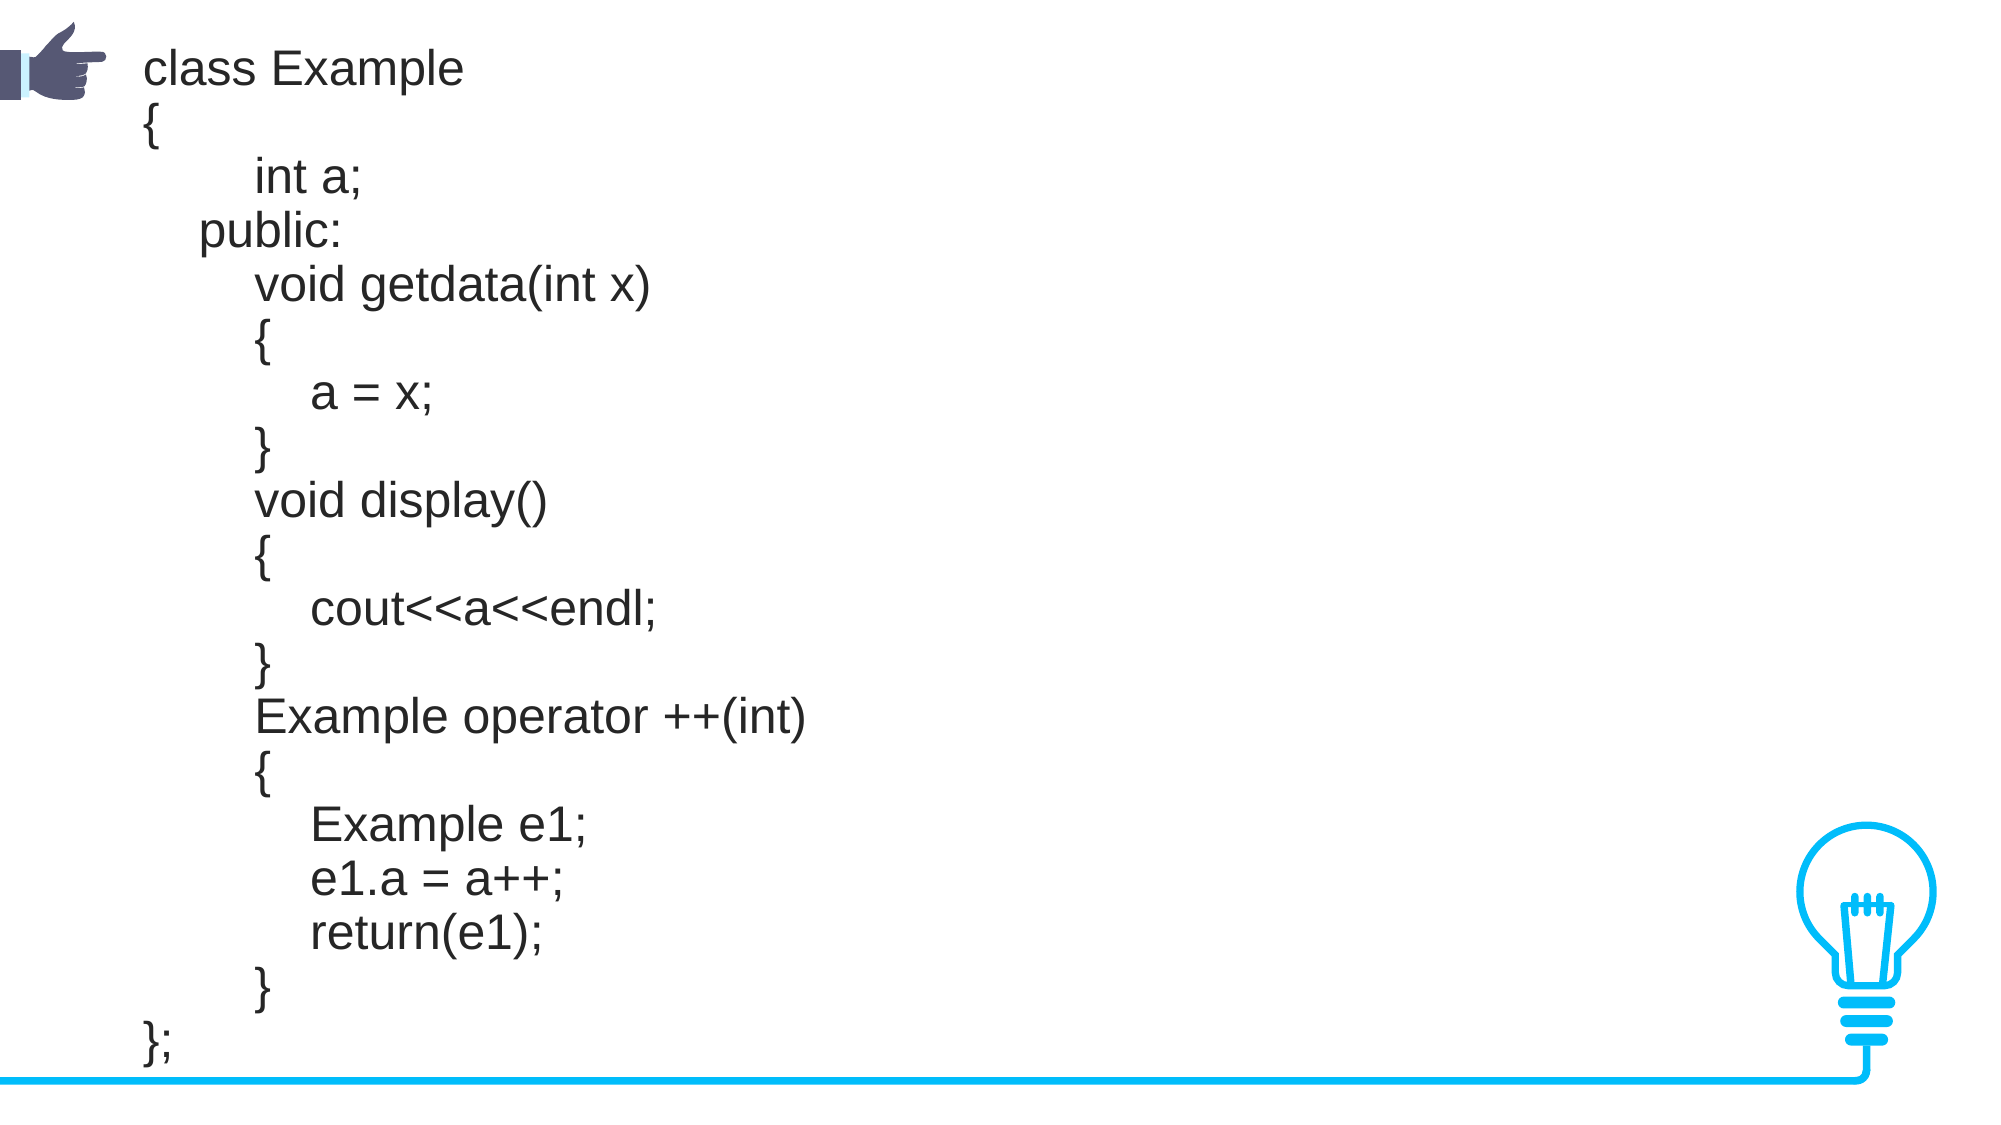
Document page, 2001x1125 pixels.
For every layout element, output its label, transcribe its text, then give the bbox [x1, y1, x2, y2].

list class Example { int a; public: void getdata(int x) { a = x; } void display() { cout<<a<<endl; } Example operator ++(int) { Example e1; e1.a = a++; return(e1); } }; [128, 21, 1933, 1089]
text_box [0, 21, 107, 100]
